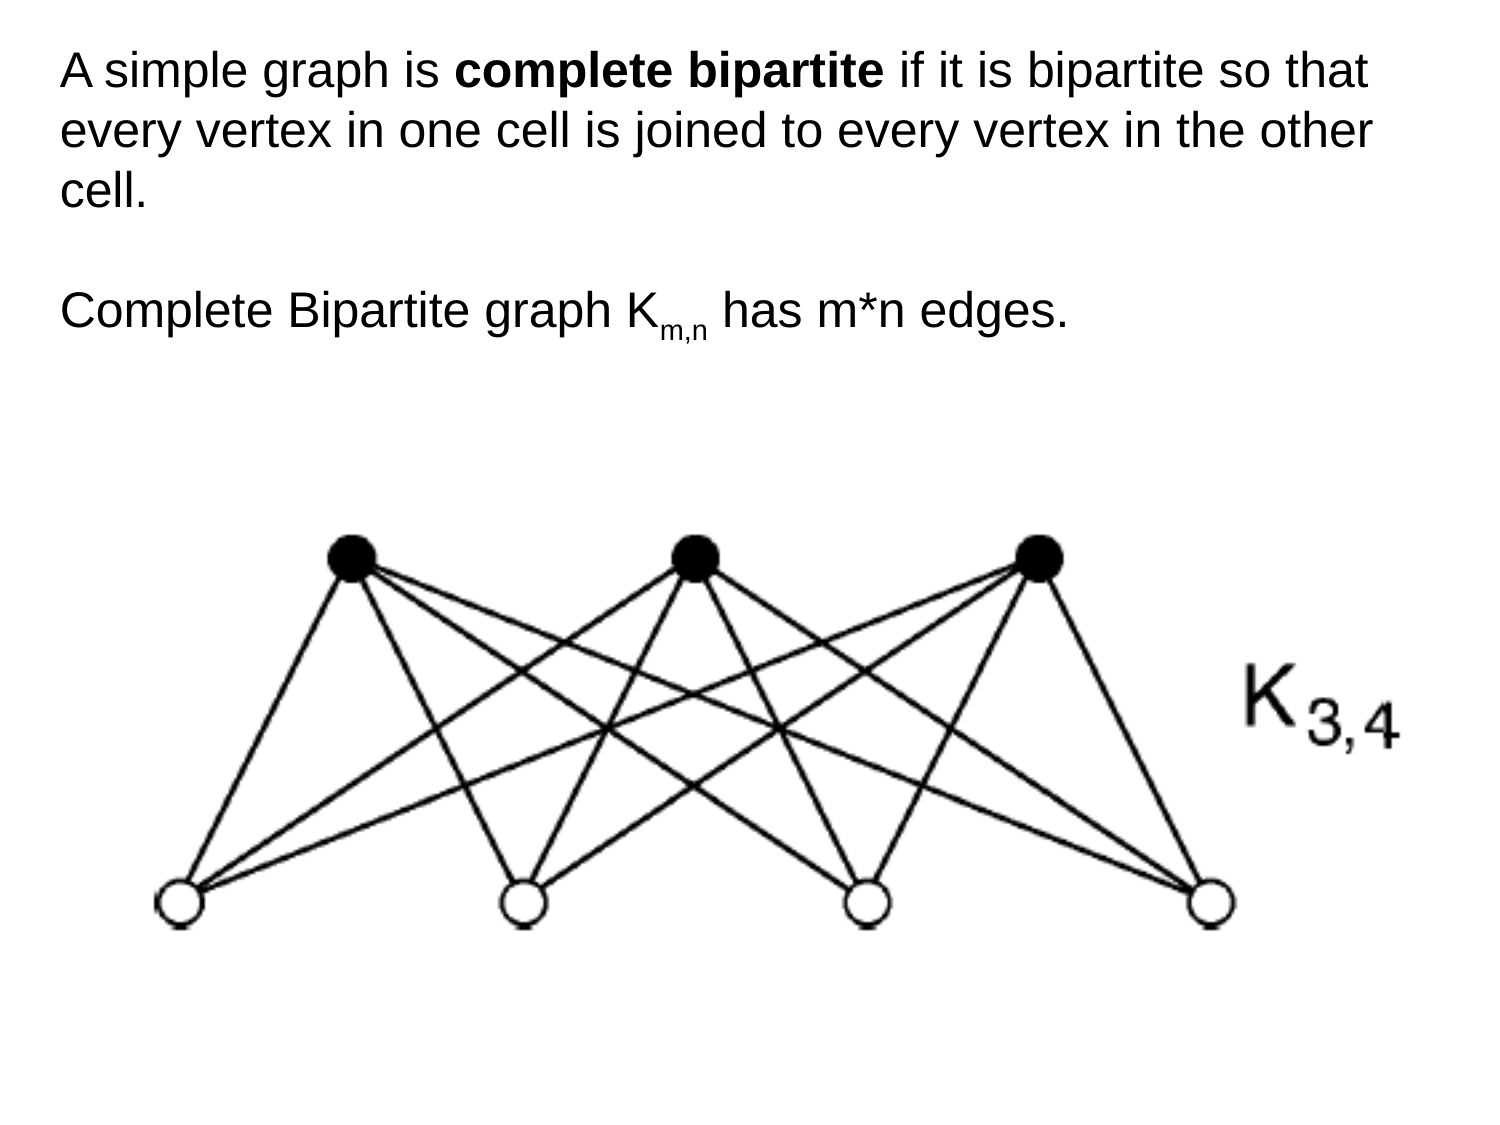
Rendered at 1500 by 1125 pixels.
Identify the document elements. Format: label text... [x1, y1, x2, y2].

text_box A simple graph is complete bipartite if it is bipartite so that every vertex in one cell is joined to every vertex in the other cell. Complete Bipartite graph Km,n has m*n edges. [44, 22, 1456, 373]
picture [122, 517, 1427, 956]
